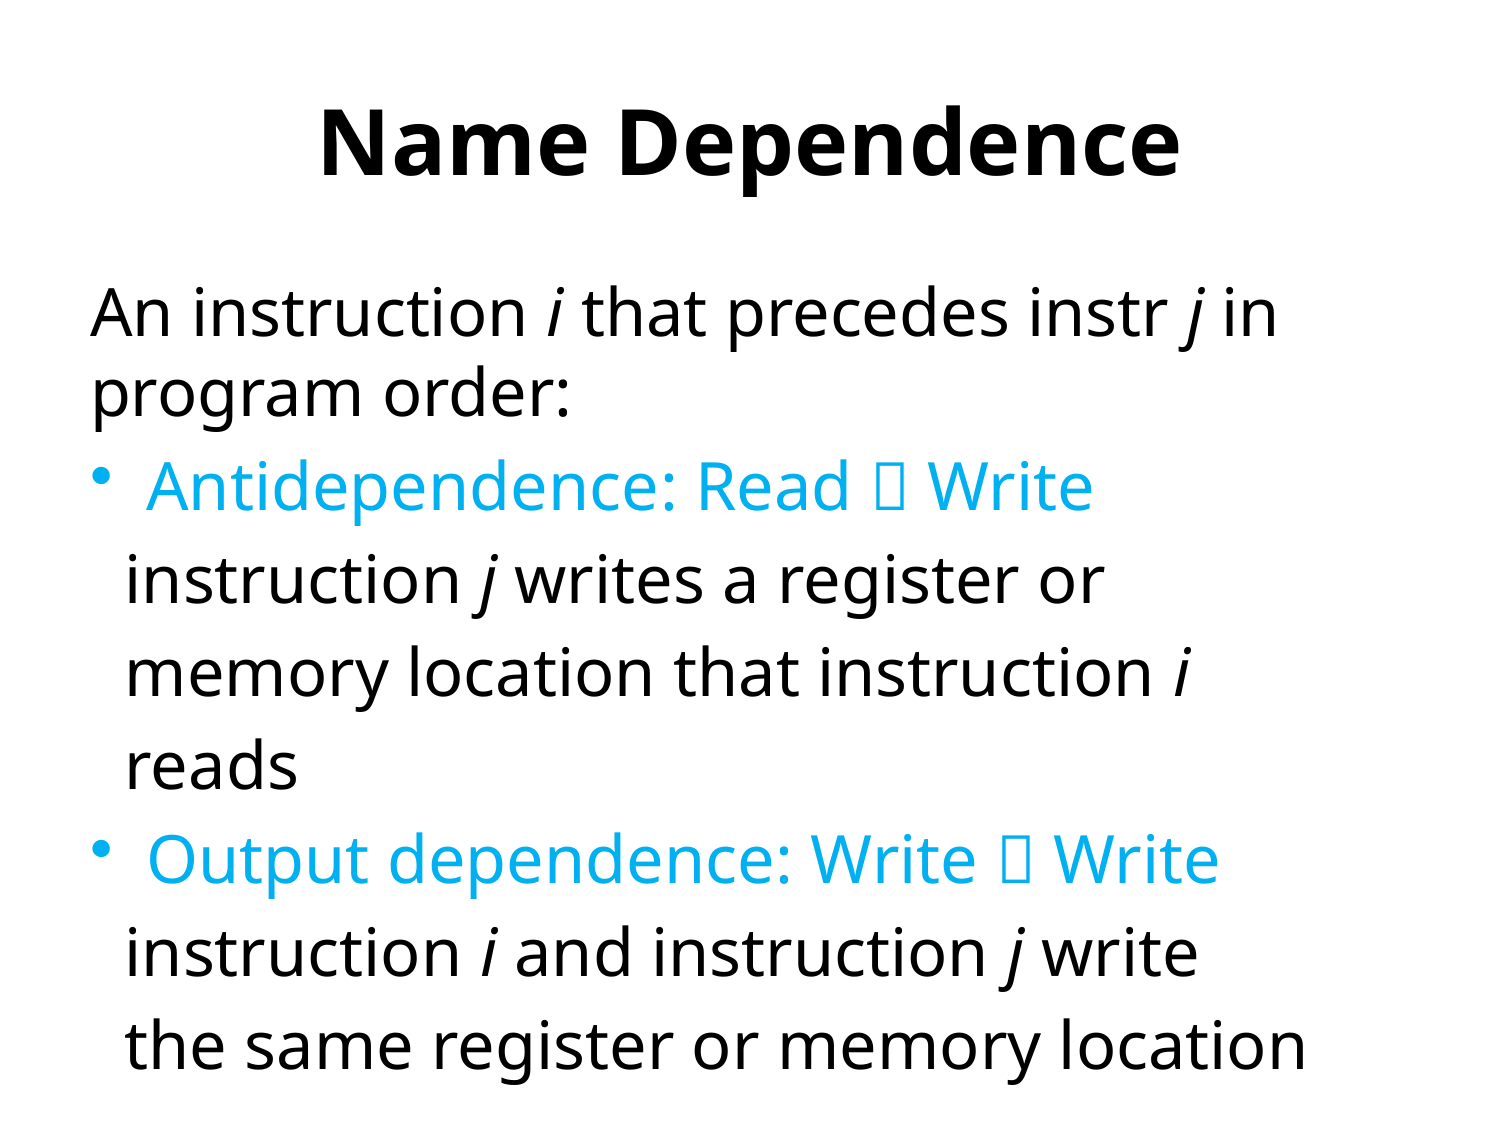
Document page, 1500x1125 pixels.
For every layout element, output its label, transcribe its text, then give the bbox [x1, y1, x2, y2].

list An instruction i that precedes instr j in program order: Antidependence: Read  Write instruction j writes a register or memory location that instruction i reads Output dependence: Write  Write instruction i and instruction j write the same register or memory location [75, 262, 1500, 1005]
title Name Dependence [75, 45, 1425, 233]
